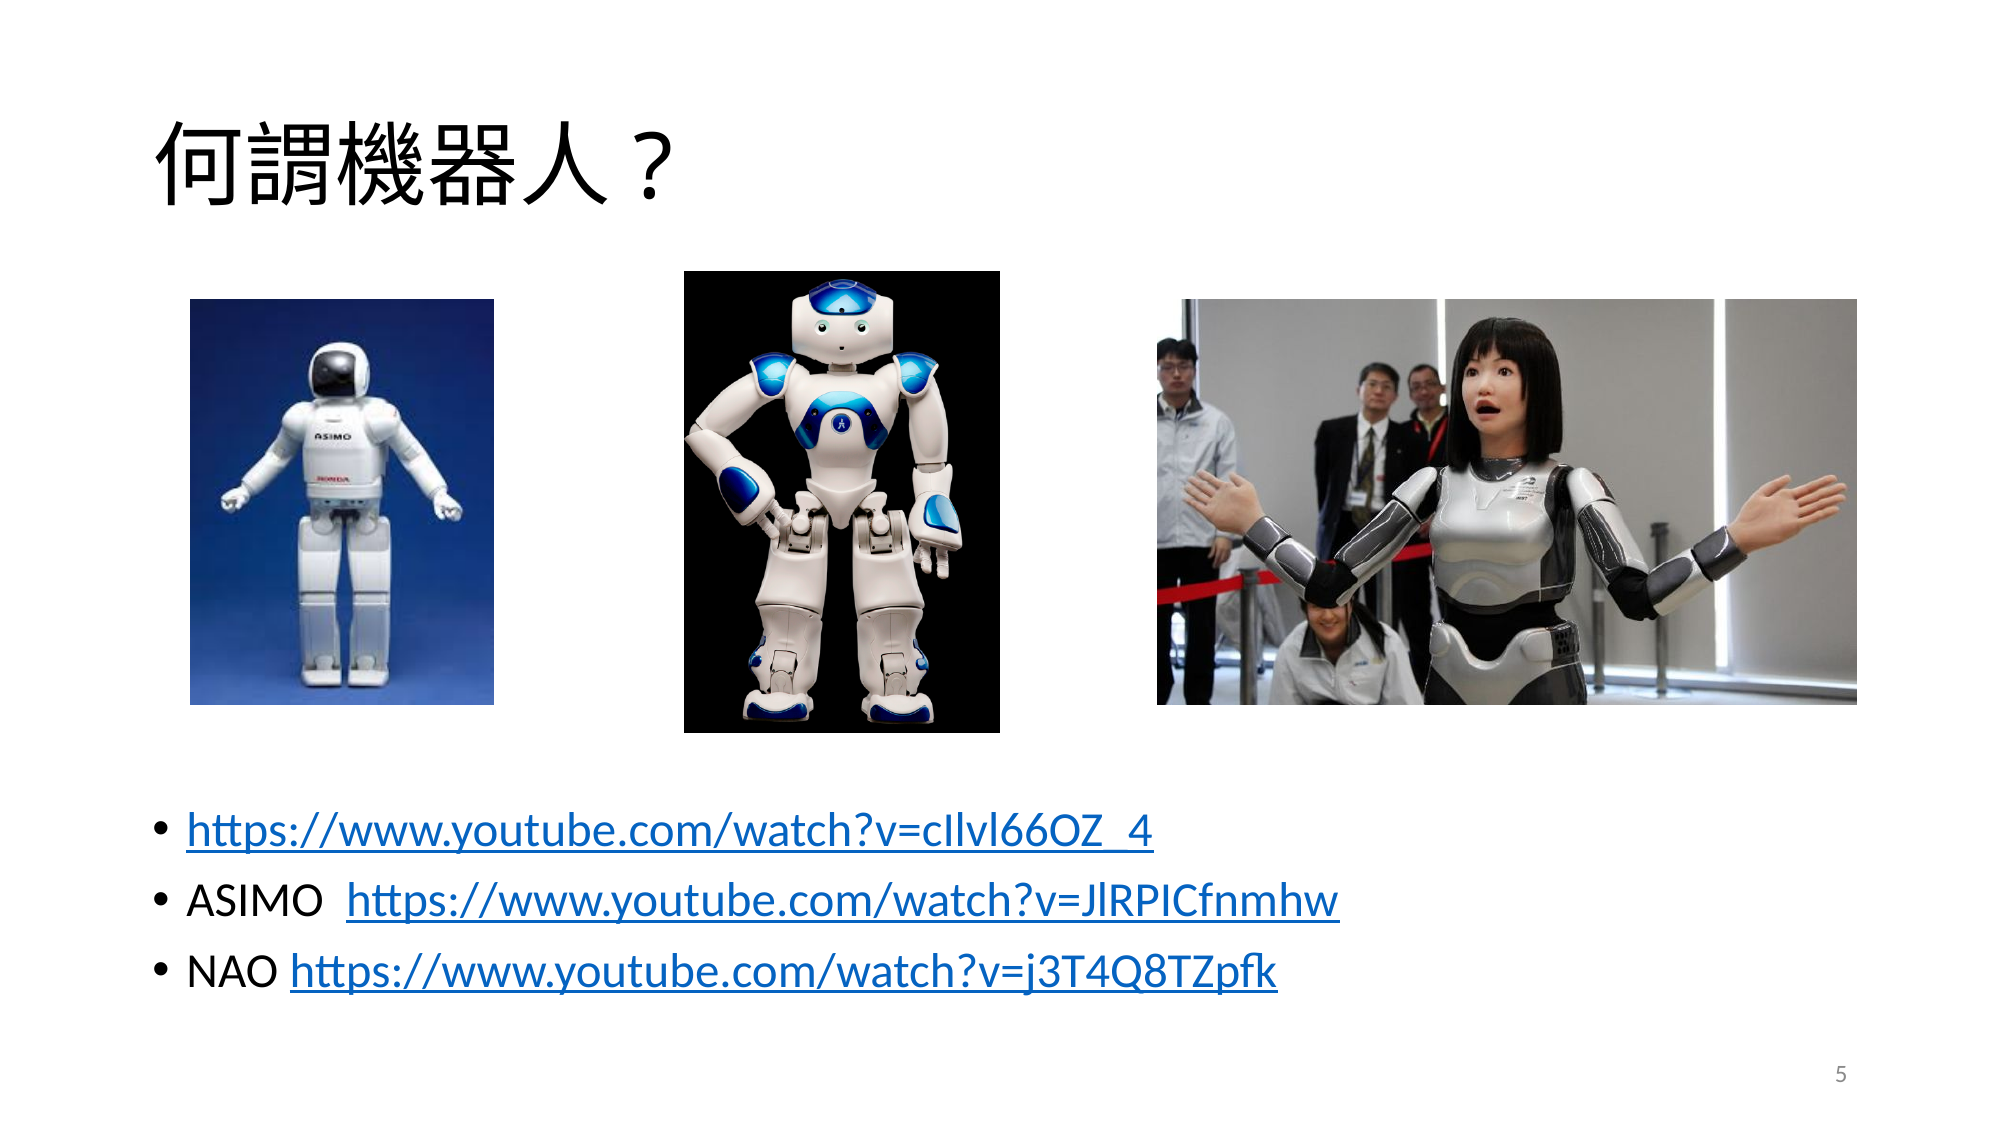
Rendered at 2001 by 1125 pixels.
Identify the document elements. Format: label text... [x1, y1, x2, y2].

slide_number 5 [1412, 1042, 1863, 1103]
list https://www.youtube.com/watch?v=cIlvl66OZ_4 ASIMO https://www.youtube.com/watch?v=JlRPICfnmhw NAO https://www.youtube.com/watch?v=j3T4Q8TZpfk [137, 299, 1863, 1014]
picture [1157, 299, 1857, 705]
title 何謂機器人? [137, 59, 1863, 278]
picture [684, 271, 1000, 733]
picture [190, 299, 494, 705]
